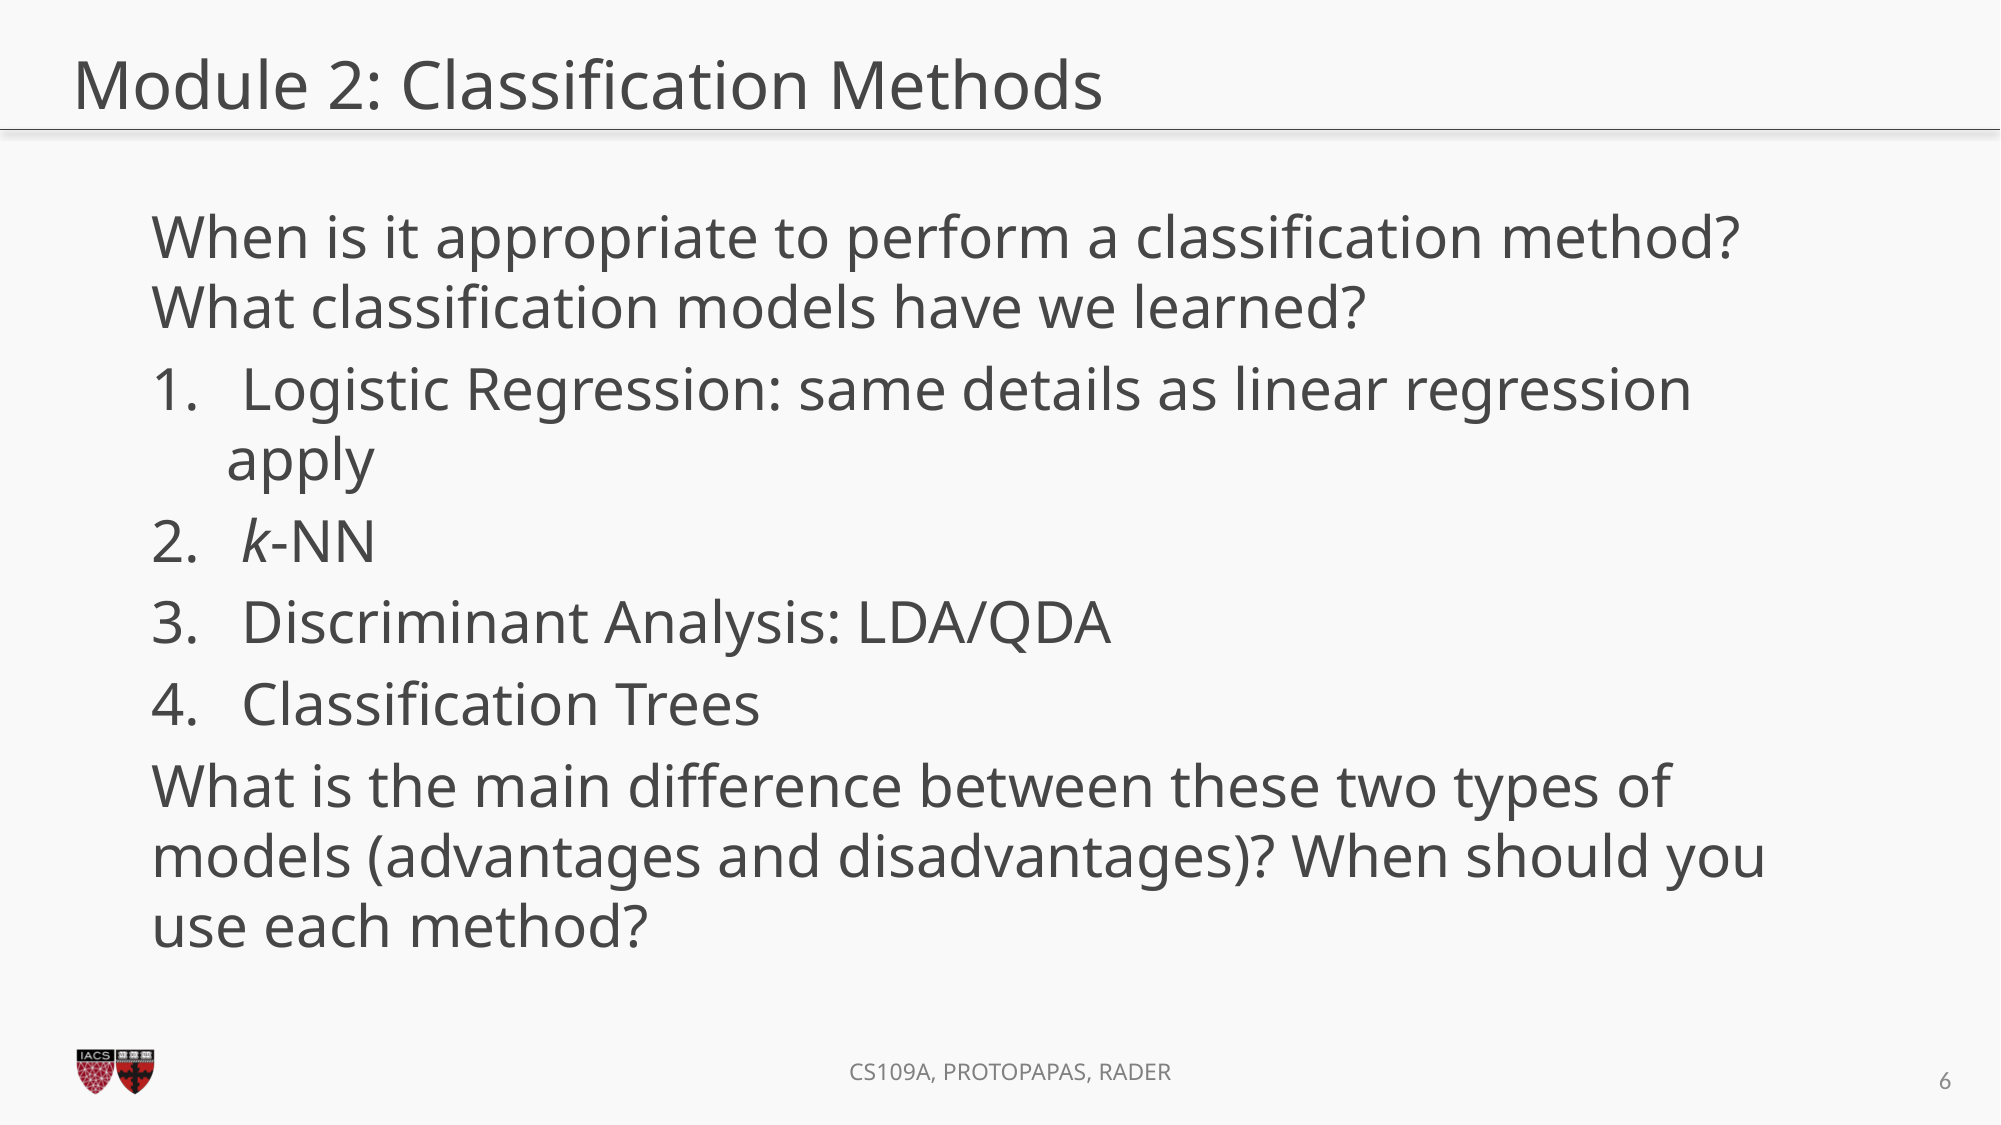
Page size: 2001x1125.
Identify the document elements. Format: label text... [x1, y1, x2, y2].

slide_number 6 [1500, 1050, 1967, 1110]
title Module 2: Classification Methods [57, 35, 1943, 162]
list When is it appropriate to perform a classification method? What classification models have we learned? Logistic Regression: same details as linear regression apply k-NN Discriminant Analysis: LDA/QDA Classification Trees What is the main difference between these two types of models (advantages and disadvantages)? When should you use each method? [136, 193, 1831, 1035]
picture [75, 1049, 155, 1095]
